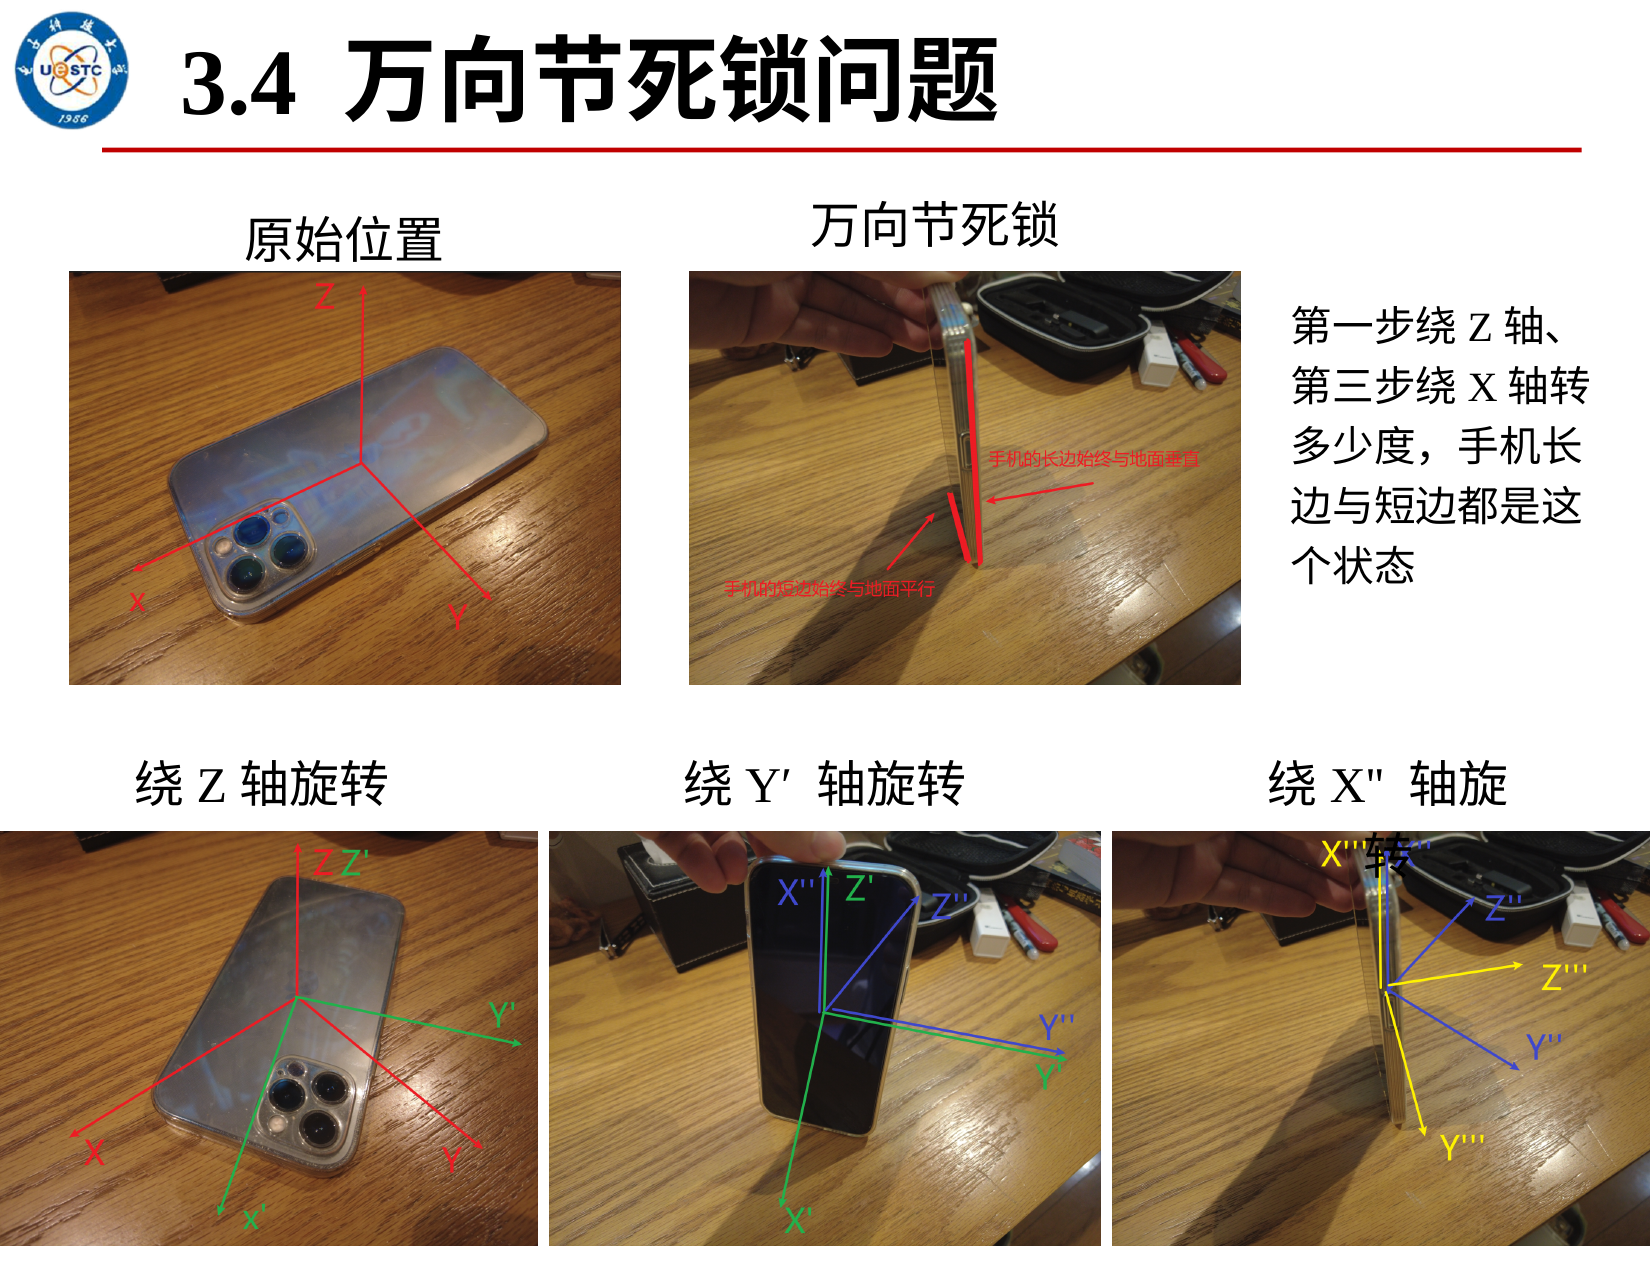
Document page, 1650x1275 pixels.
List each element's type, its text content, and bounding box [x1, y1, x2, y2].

text_box 第一步绕Z轴、第三步绕X轴转多少度，手机长边与短边都是这个状态 [1273, 281, 1617, 599]
picture [0, 831, 538, 1246]
picture [1112, 831, 1650, 1246]
text_box 绕X'' 轴旋转 [1228, 732, 1548, 830]
picture [0, 0, 136, 140]
text_box 绕Y′ 轴旋转 [665, 732, 985, 822]
text_box 绕Z轴旋转 [102, 732, 422, 822]
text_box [68, 187, 621, 685]
picture [549, 831, 1101, 1246]
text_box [689, 173, 1241, 685]
title 3.4 万向节死锁问题 [163, 11, 1650, 142]
